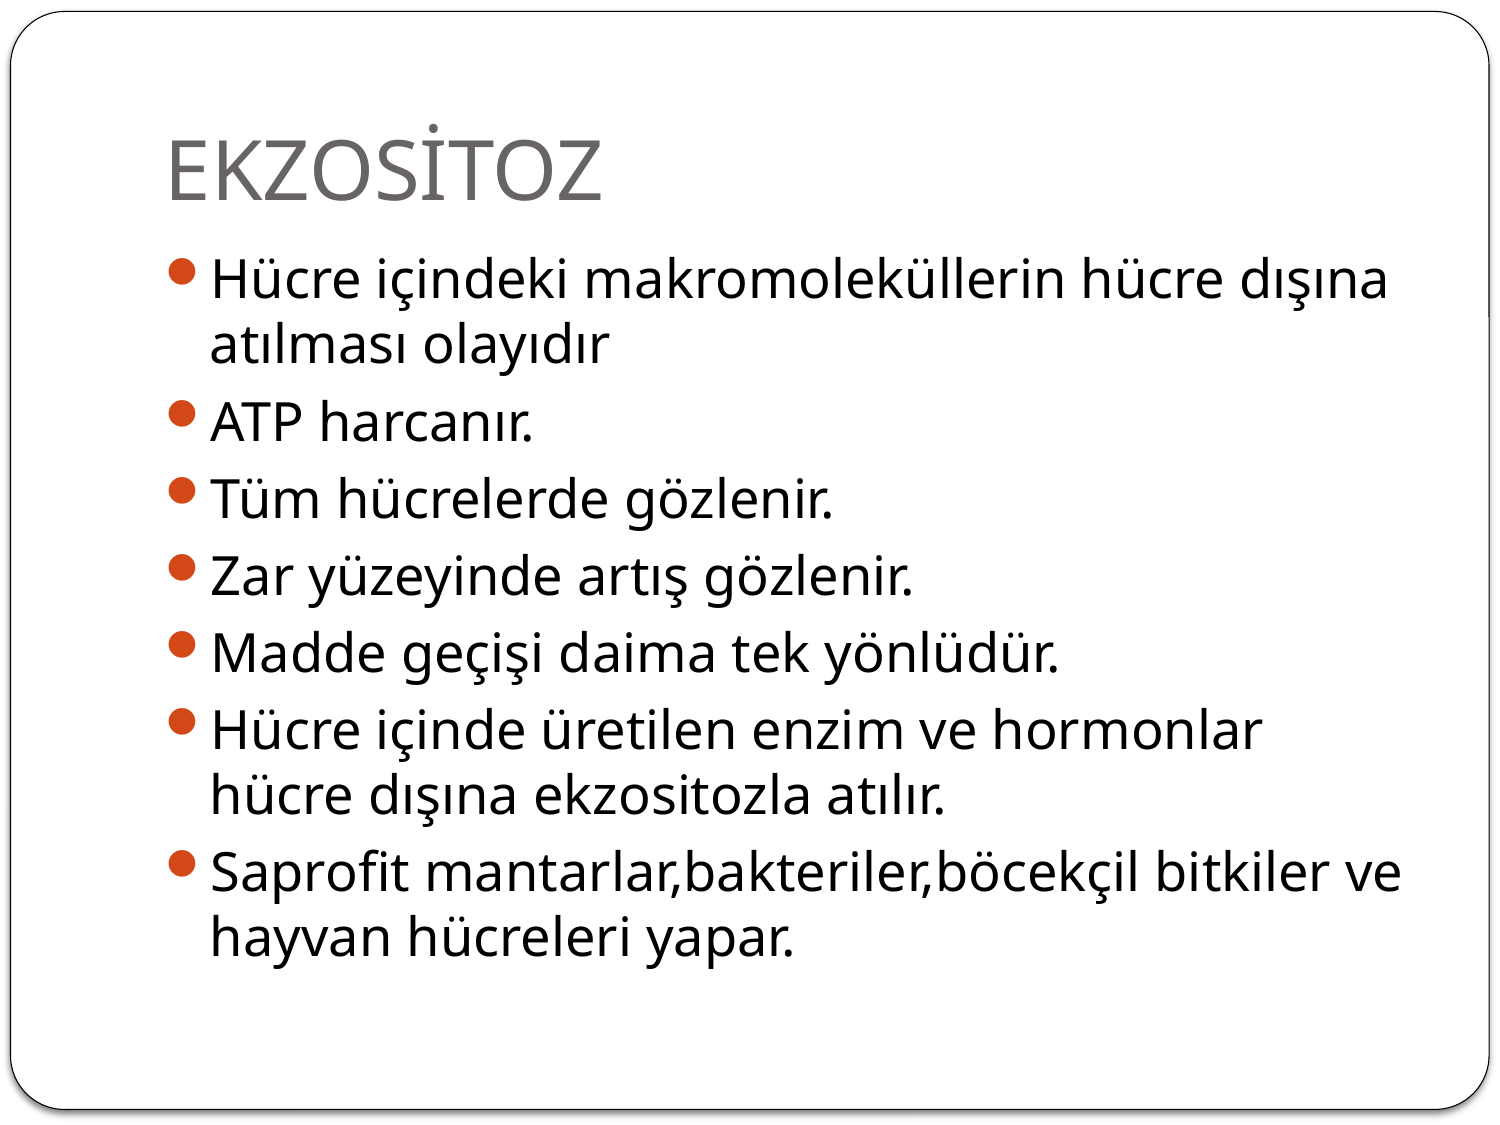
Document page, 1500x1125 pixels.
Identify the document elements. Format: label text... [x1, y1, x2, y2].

title EKZOSİTOZ [150, 45, 1425, 233]
list Hücre içindeki makromoleküllerin hücre dışına atılması olayıdır ATP harcanır. Tüm hücrelerde gözlenir. Zar yüzeyinde artış gözlenir. Madde geçişi daima tek yönlüdür. Hücre içinde üretilen enzim ve hormonlar hücre dışına ekzositozla atılır. Saprofit mantarlar,bakteriler,böcekçil bitkiler ve hayvan hücreleri yapar. [150, 237, 1425, 988]
